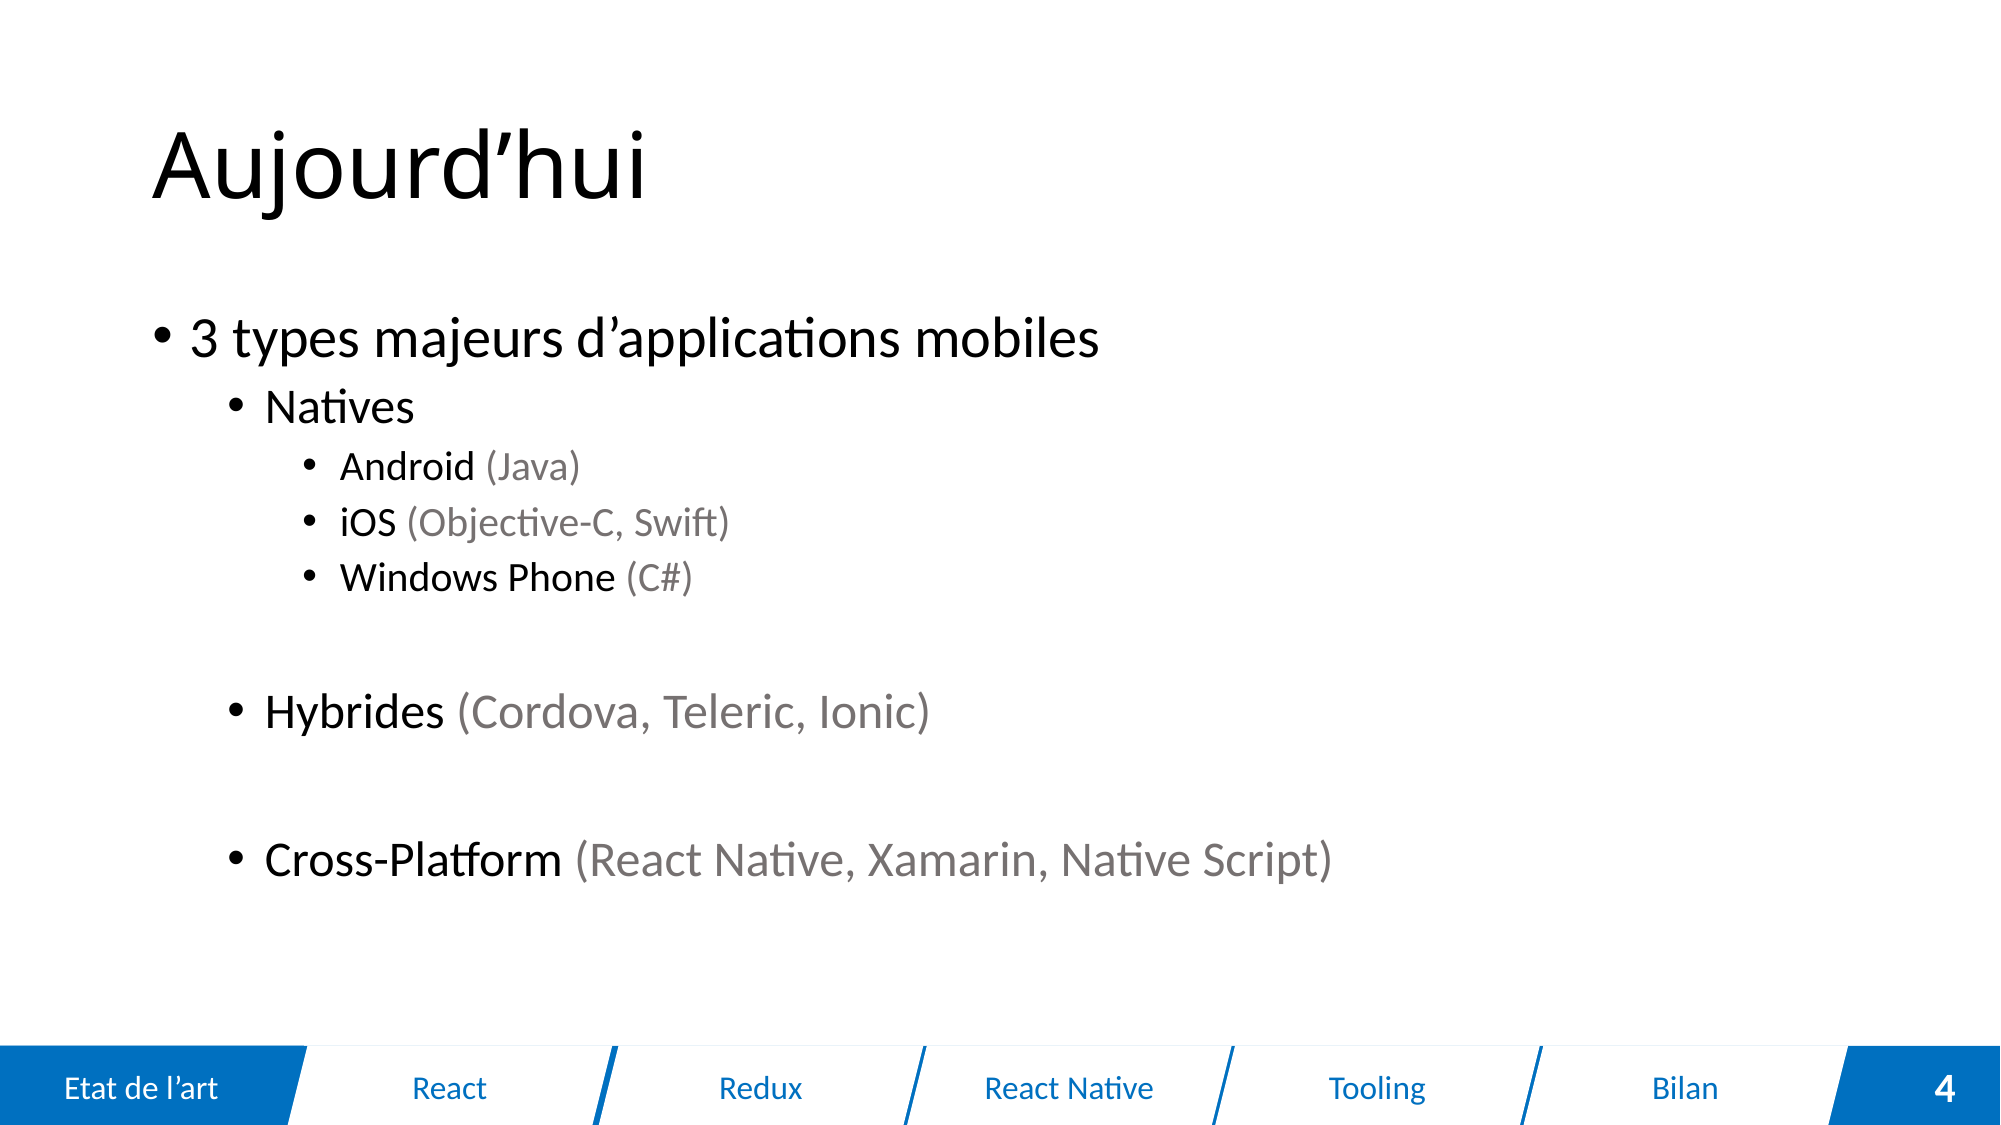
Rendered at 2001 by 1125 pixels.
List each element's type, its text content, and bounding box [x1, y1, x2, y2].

text_box [594, 1045, 617, 1125]
text_box [1830, 1045, 2000, 1125]
text_box Redux [597, 1044, 925, 1125]
text_box Tooling [1214, 1044, 1542, 1125]
slide_number 4 [1885, 1055, 1971, 1116]
text_box React [286, 1044, 614, 1125]
text_box Etat de l’art [0, 1044, 306, 1125]
text_box Bilan [1522, 1044, 1850, 1125]
title Aujourd’hui [137, 59, 1863, 278]
list 3 types majeurs d’applications mobiles Natives Android (Java) iOS (Objective-C, Swift) Windows Phone (C#) Hybrides (Cordova, Teleric, Ionic) Cross-Platform (React Native, Xamarin, Native Script) [137, 299, 1863, 949]
text_box React Native [906, 1044, 1233, 1125]
